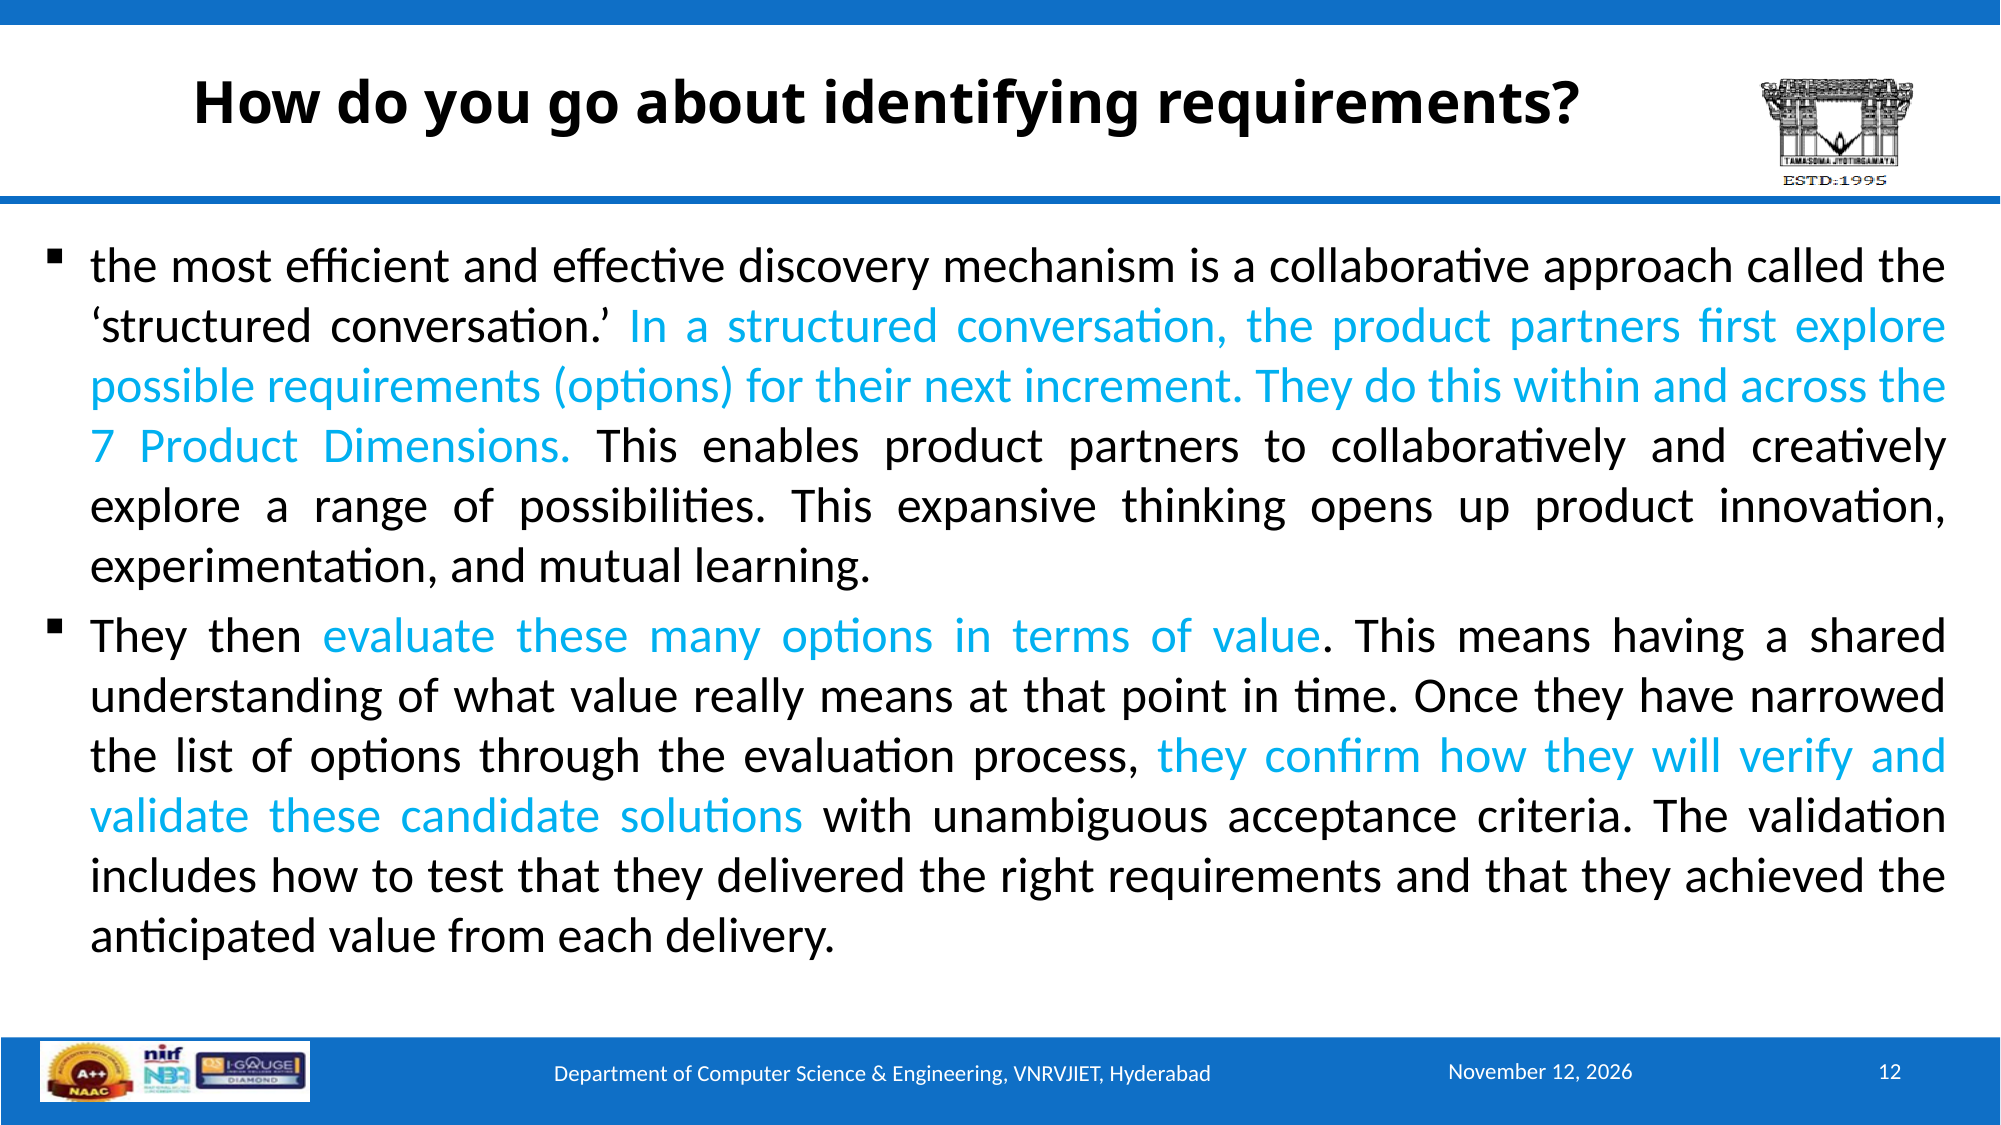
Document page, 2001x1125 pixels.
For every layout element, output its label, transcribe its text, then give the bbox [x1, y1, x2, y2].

picture [40, 1041, 310, 1102]
picture [1749, 70, 1934, 194]
footer Department of Computer Science & Engineering, VNRVJIET, Hyderabad [333, 1041, 1434, 1102]
title How do you go about identifying requirements? [28, 29, 1745, 172]
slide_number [1433, 1040, 1734, 1100]
slide_number 12 [1749, 1040, 1917, 1100]
list the most efficient and effective discovery mechanism is a collaborative approach called the ‘structured conversation.’ In a structured conversation, the product partners first explore possible requirements (options) for their next increment. They do this within and across the 7 Product Dimensions. This enables product partners to collaboratively and creatively explore a range of possibilities. This expansive thinking opens up product innovation, experimentation, and mutual learning. They then evaluate these many options in terms of value. This means having a shared understanding of what value really means at that point in time. Once they have narrowed the list of options through the evaluation process, they confirm how they will verify and validate these candidate solutions with unambiguous acceptance criteria. The validation includes how to test that they delivered the right requirements and that they achieved the anticipated value from each delivery. [28, 224, 1963, 1013]
